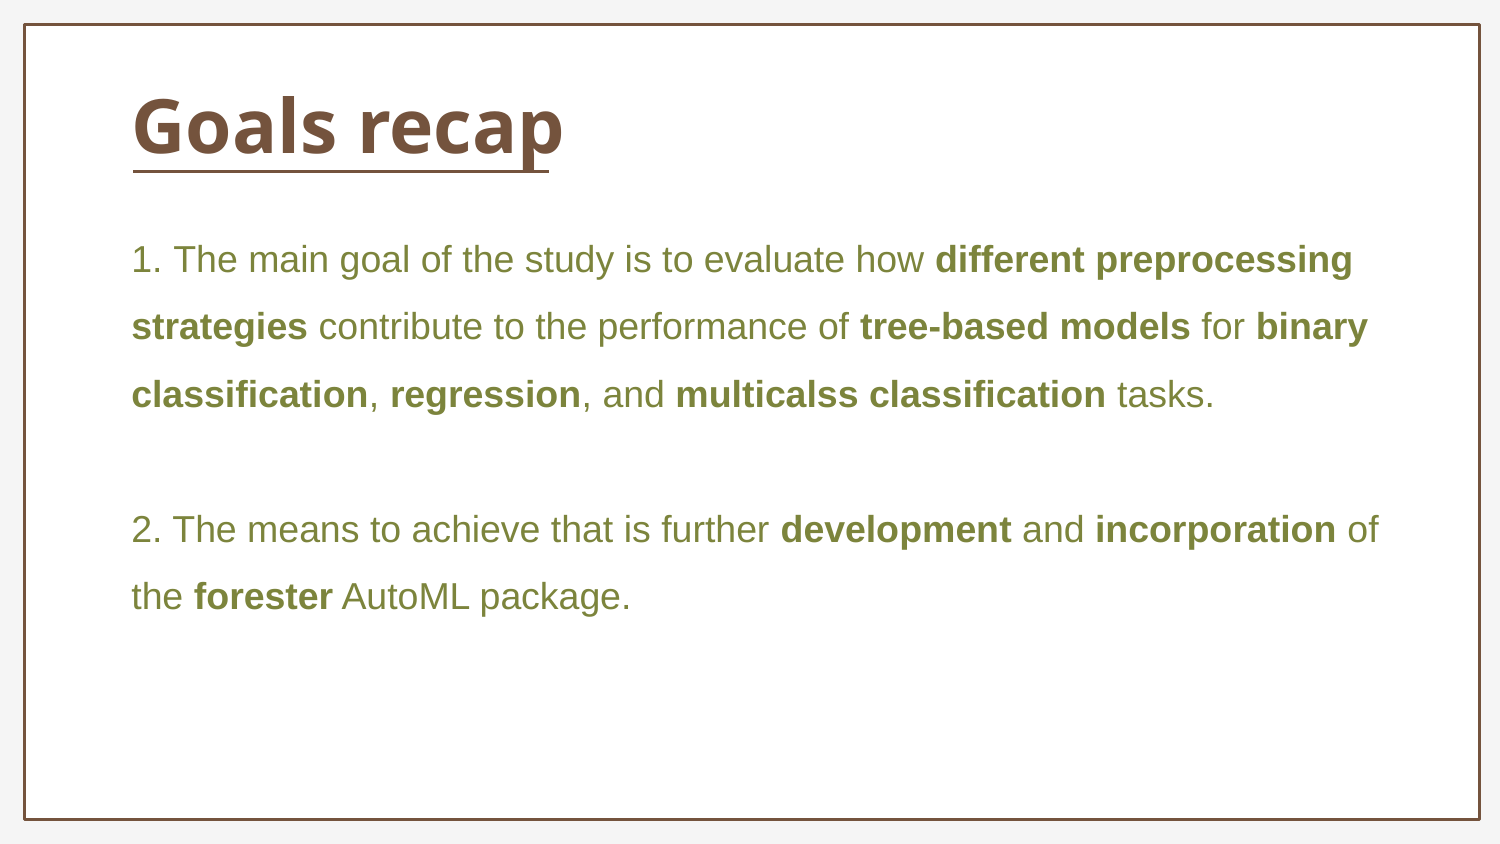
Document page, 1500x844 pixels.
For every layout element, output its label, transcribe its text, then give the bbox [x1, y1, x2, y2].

title Goals recap [116, 63, 1367, 191]
text_box 1. The main goal of the study is to evaluate how different preprocessing strategies contribute to the performance of tree-based models for binary classification, regression, and multicalss classification tasks. 2. The means to achieve that is further development and incorporation of the forester AutoML package. [116, 197, 1442, 766]
